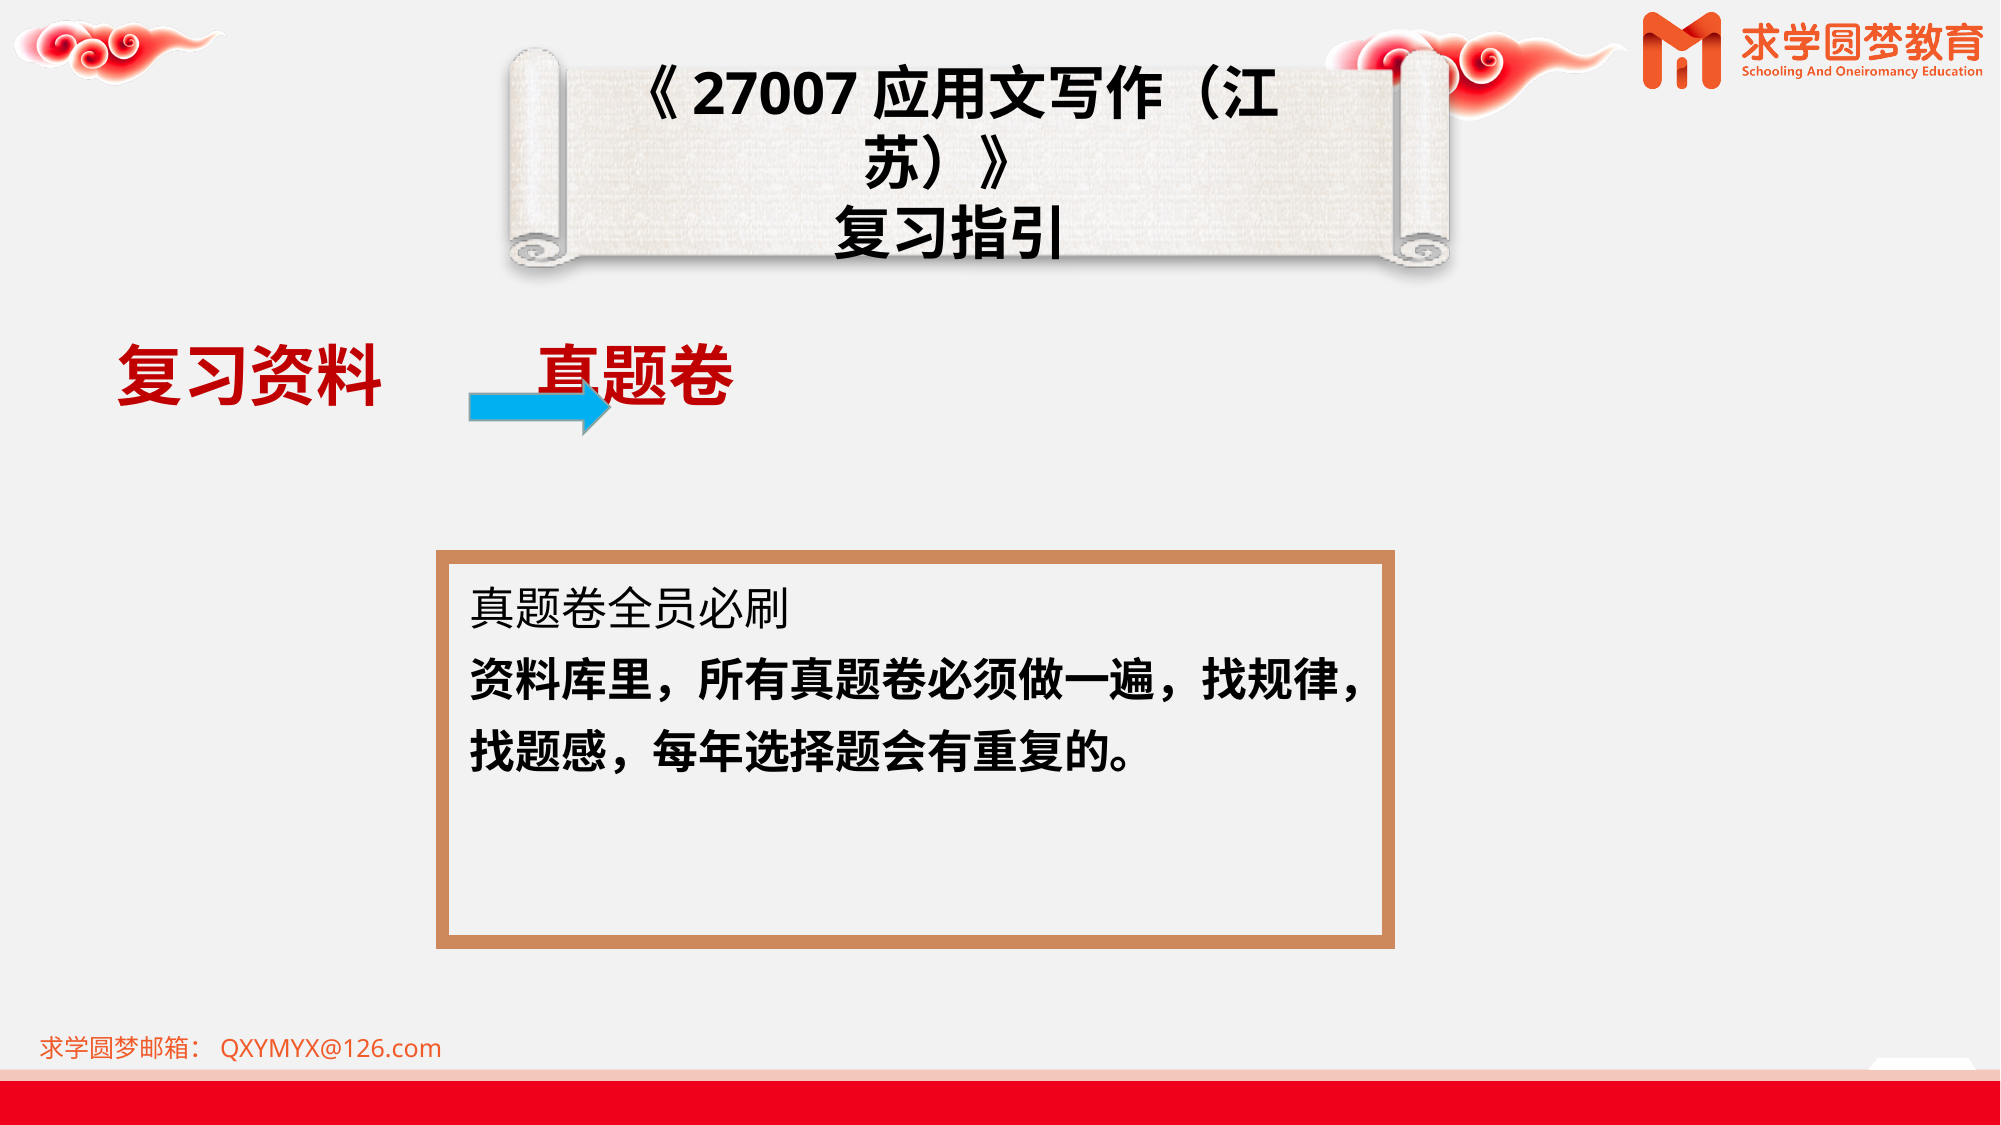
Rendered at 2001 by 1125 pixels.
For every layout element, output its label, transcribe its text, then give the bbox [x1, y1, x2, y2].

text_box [496, 46, 1462, 276]
picture [0, 0, 248, 95]
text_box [442, 555, 1389, 943]
text_box [468, 378, 612, 437]
text_box 复习资料 真题卷 [25, 202, 1648, 422]
picture [1304, 0, 2000, 134]
